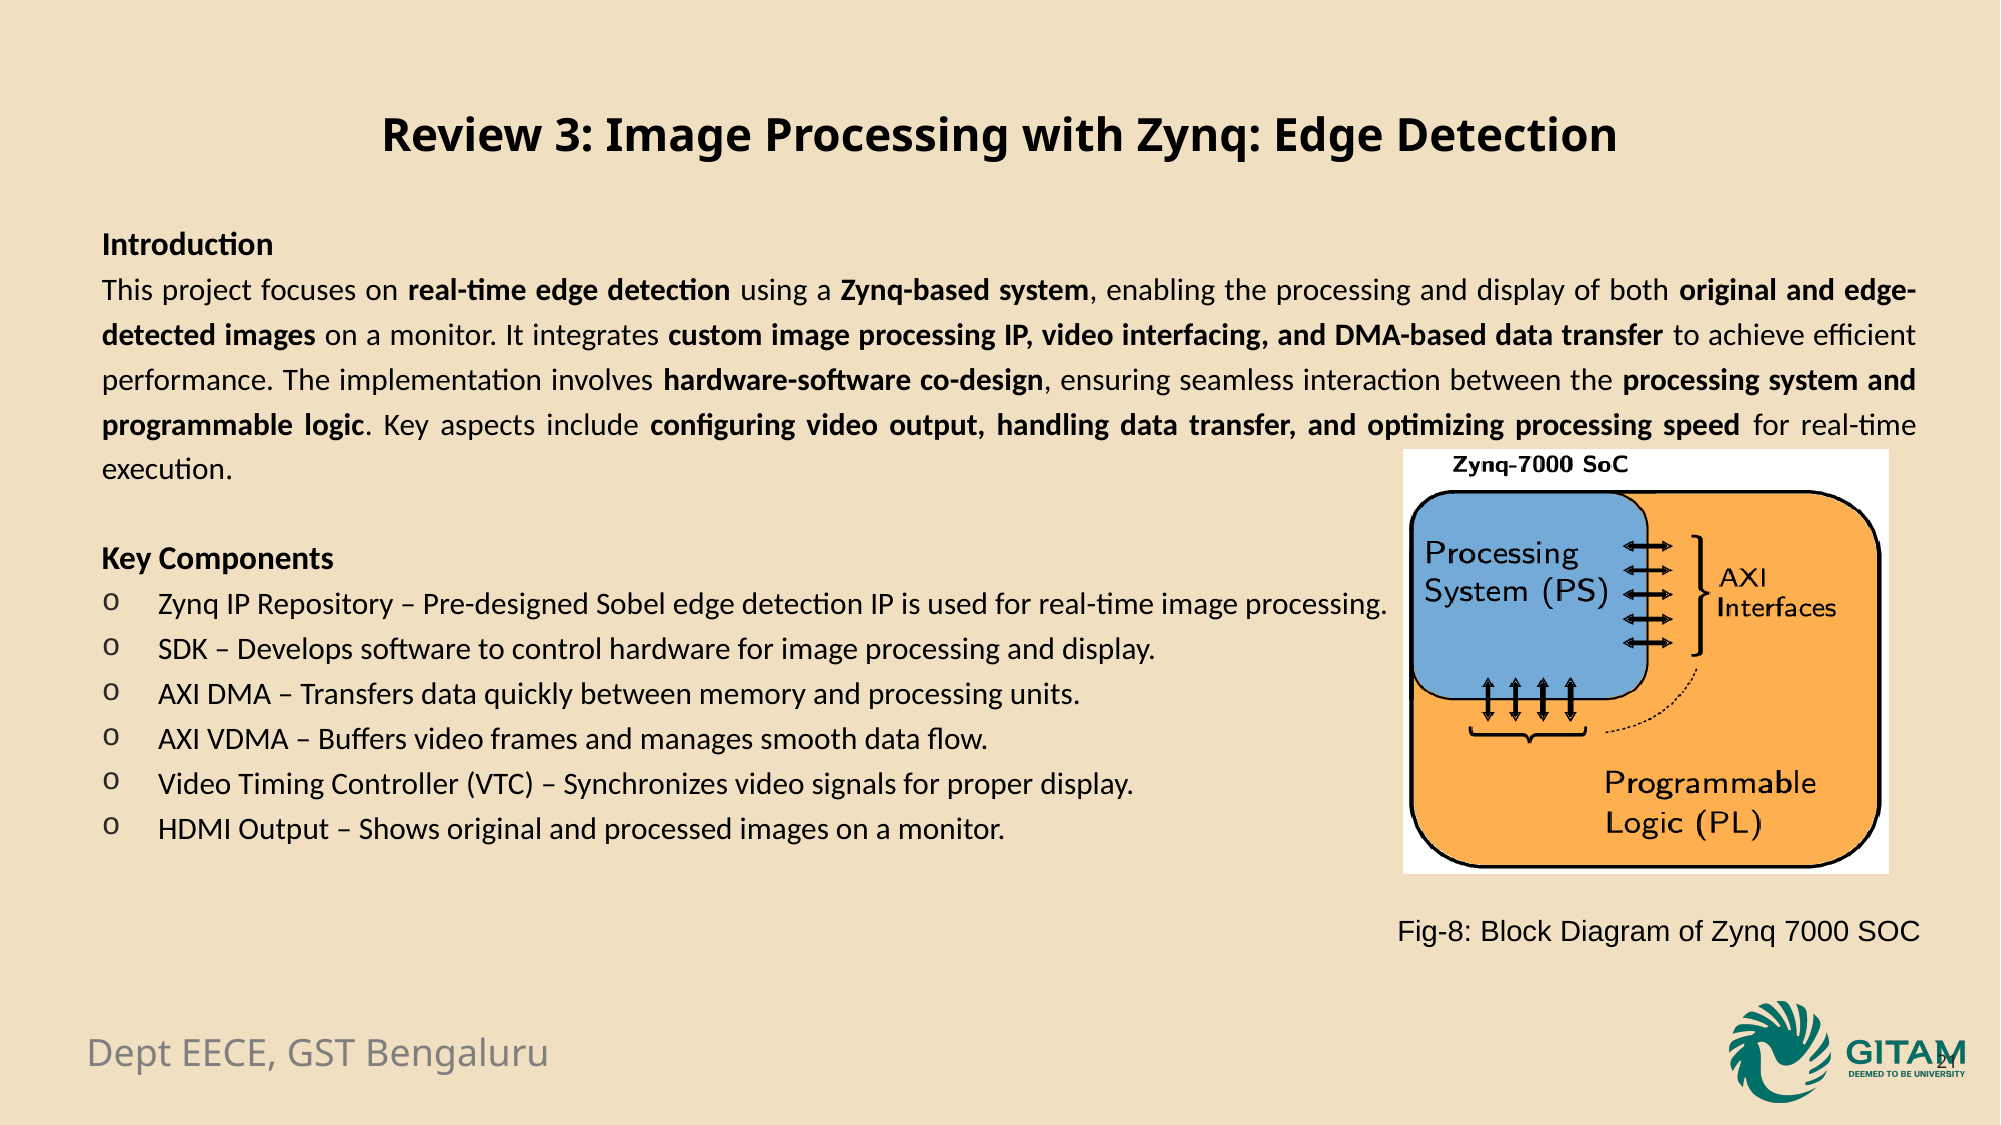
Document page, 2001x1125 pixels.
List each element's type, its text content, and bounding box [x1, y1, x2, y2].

title Review 3: Image Processing with Zynq: Edge Detection [68, 97, 1932, 198]
slide_number 21 [1853, 1019, 1974, 1106]
list Introduction This project focuses on real-time edge detection using a Zynq-based system, enabling the processing and display of both original and edge-detected images on a monitor. It integrates custom image processing IP, video interfacing, and DMA-based data transfer to achieve efficient performance. The implementation involves hardware-software co-design, ensuring seamless interaction between the processing system and programmable logic. Key aspects include configuring video output, handling data transfer, and optimizing processing speed for real-time execution. Key Components Zynq IP Repository – Pre-designed Sobel edge detection IP is used for real-time image processing. SDK – Develops software to control hardware for image processing and display. AXI DMA – Transfers data quickly between memory and processing units. AXI VDMA – Buffers video frames and manages smooth data flow. Video Timing Controller (VTC) – Synchronizes video signals for proper display. HDMI Output – Shows original and processed images on a monitor. [68, 198, 1932, 1000]
picture [1729, 1001, 1965, 1103]
picture [1403, 449, 1889, 874]
text_box Fig-8: Block Diagram of Zynq 7000 SOC [1318, 905, 2000, 955]
